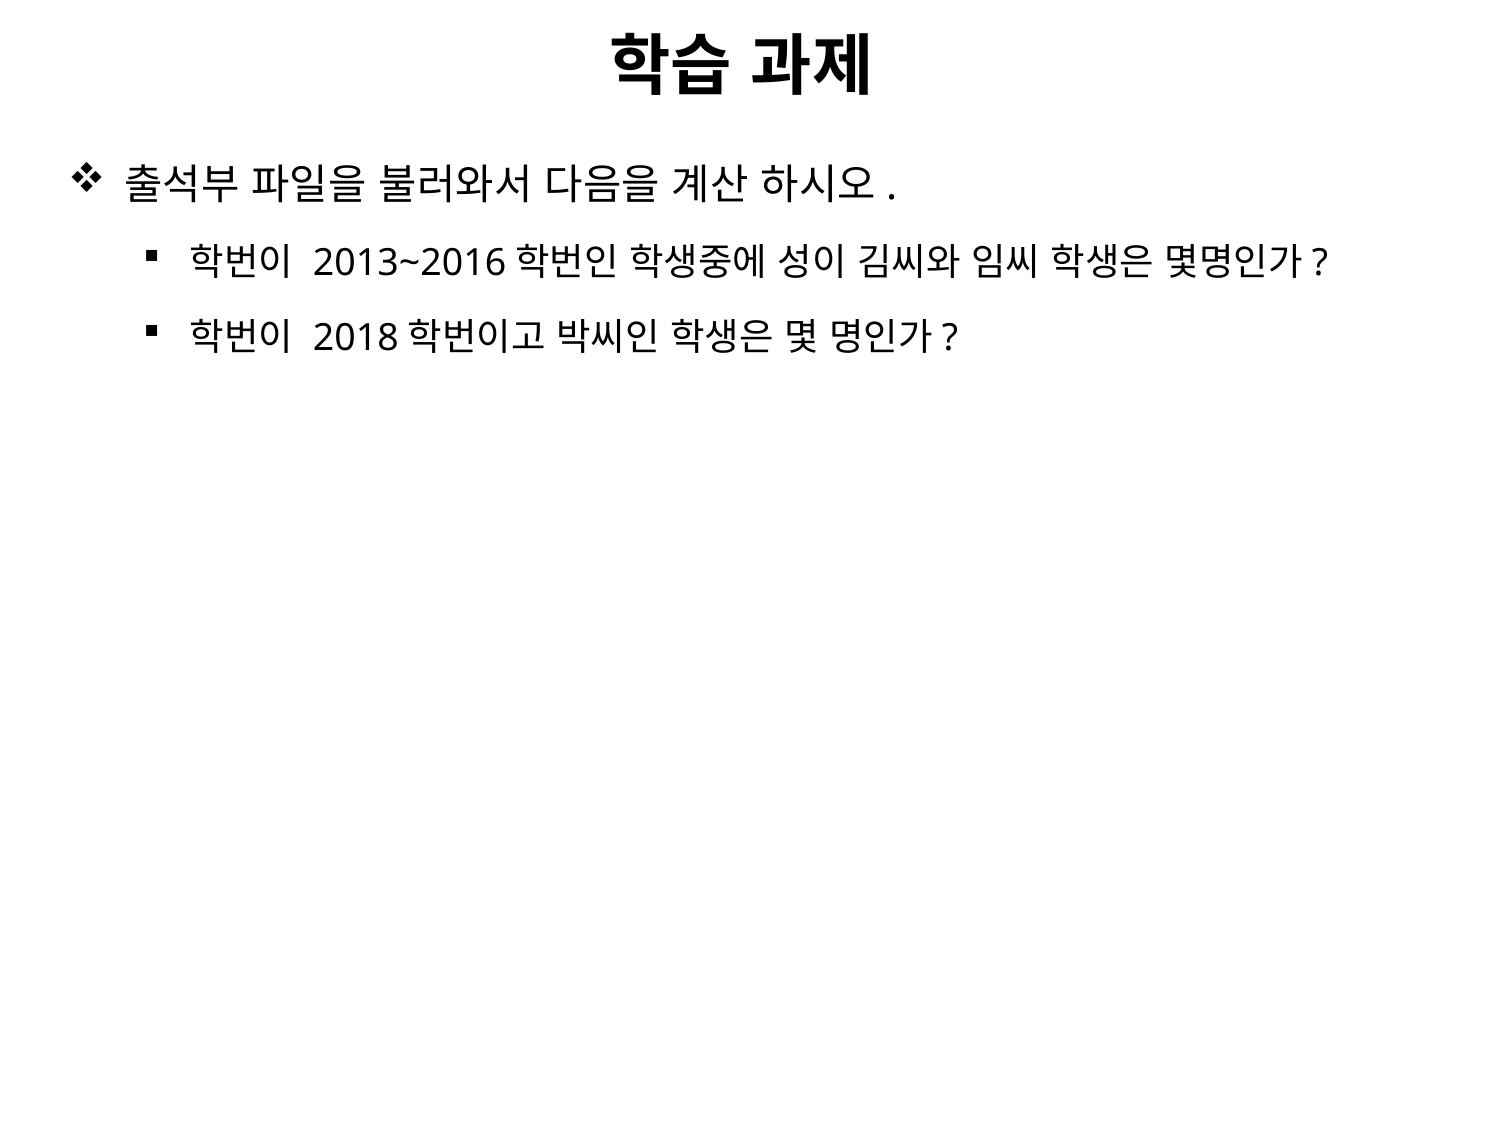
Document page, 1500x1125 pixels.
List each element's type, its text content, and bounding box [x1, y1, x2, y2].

list 출석부 파일을 불러와서 다음을 계산 하시오. 학번이 2013~2016학번인 학생중에 성이 김씨와 임씨 학생은 몇명인가? 학번이 2018학번이고 박씨인 학생은 몇 명인가? [53, 125, 1447, 1000]
title 학습 과제 [75, 4, 1426, 121]
